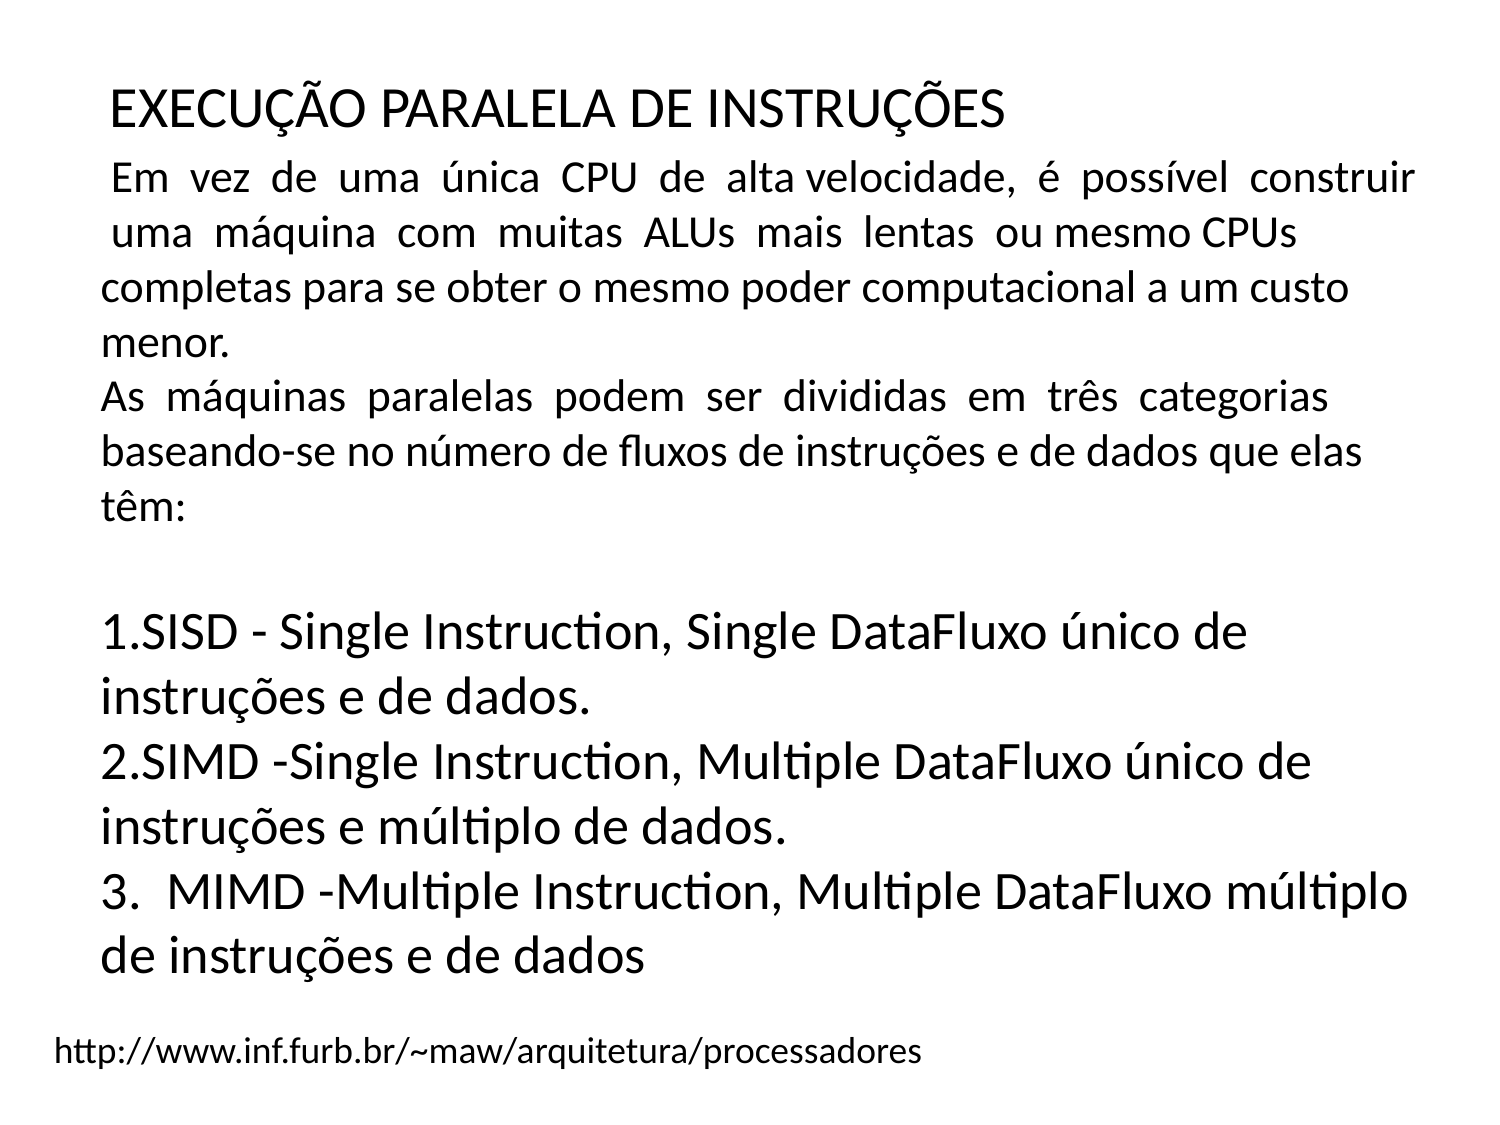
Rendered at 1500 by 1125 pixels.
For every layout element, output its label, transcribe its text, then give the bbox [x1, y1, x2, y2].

text_box EXECUÇÃO PARALELA DE INSTRUÇÕES [94, 61, 1022, 139]
text_box Em vez de uma única CPU de alta velocidade, é possível construir uma máquina com muitas ALUs mais lentas ou mesmo CPUs completas para se obter o mesmo poder computacional a um custo menor. [85, 139, 1442, 357]
text_box http://www.inf.furb.br/~maw/arquitetura/processadores [39, 1018, 1500, 1079]
text_box As máquinas paralelas podem ser divididas em três categorias baseando-se no número de fluxos de instruções e de dados que elas têm: 1.SISD - Single Instruction, Single DataFluxo único de instruções e de dados. 2.SIMD -Single Instruction, Multiple DataFluxo único de instruções e múltiplo de dados. 3. MIMD -Multiple Instruction, Multiple DataFluxo múltiplo de instruções e de dados [85, 357, 1442, 993]
